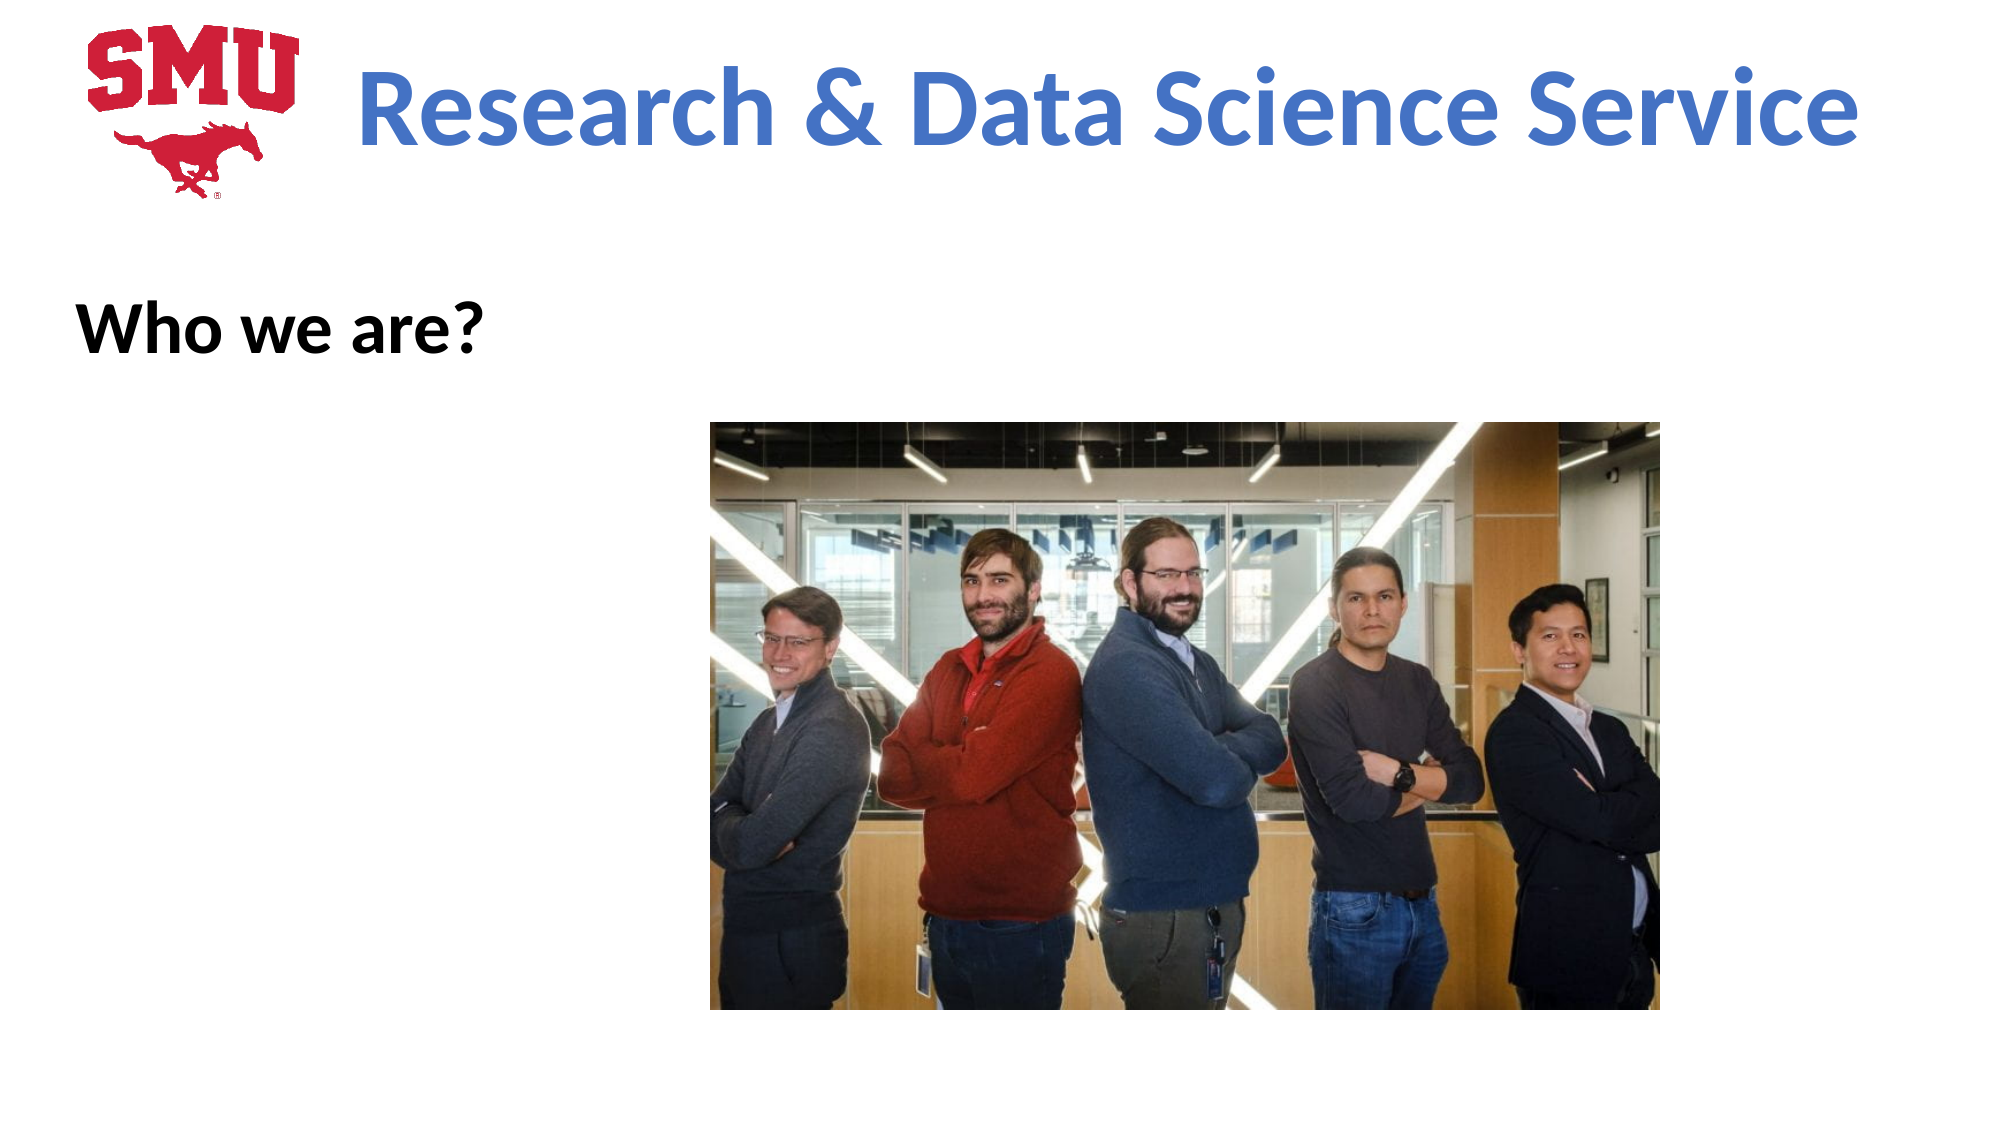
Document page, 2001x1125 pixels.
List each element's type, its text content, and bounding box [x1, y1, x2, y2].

picture [709, 422, 1660, 1010]
text_box Research & Data Science Service [341, 25, 1879, 176]
text_box Who we are? [60, 271, 647, 376]
picture [88, 25, 299, 199]
